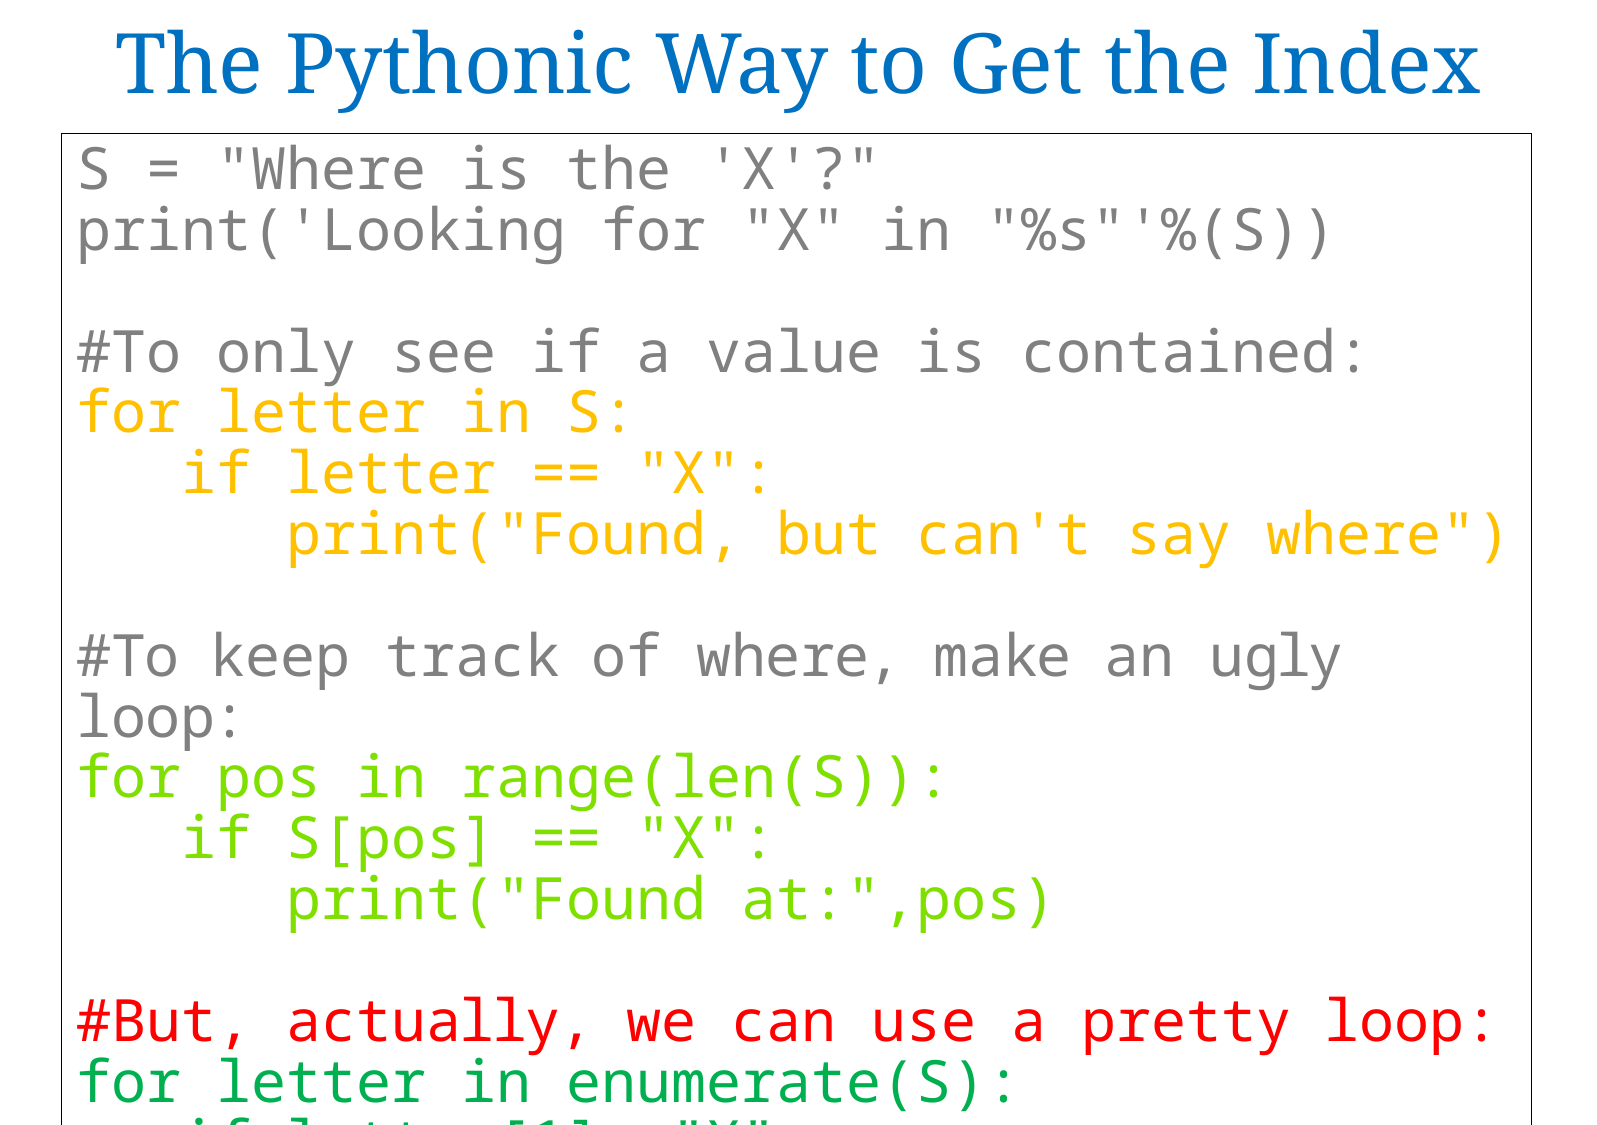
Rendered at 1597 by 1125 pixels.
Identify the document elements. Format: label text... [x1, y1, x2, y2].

text_box The Pythonic Way to Get the Index [0, 0, 1597, 133]
text_box S = "Where is the 'X'?" print('Looking for "X" in "%s"'%(S)) #To only see if a value is contained: for letter in S: if letter == "X": print("Found, but can't say where") . #To keep track of where, make an ugly loop: for pos in range(len(S)): if S[pos] == "X": print("Found at:",pos) . #But, actually, we can use a pretty loop: for letter in enumerate(S): if letter[1]=="X": [61, 133, 1532, 1125]
